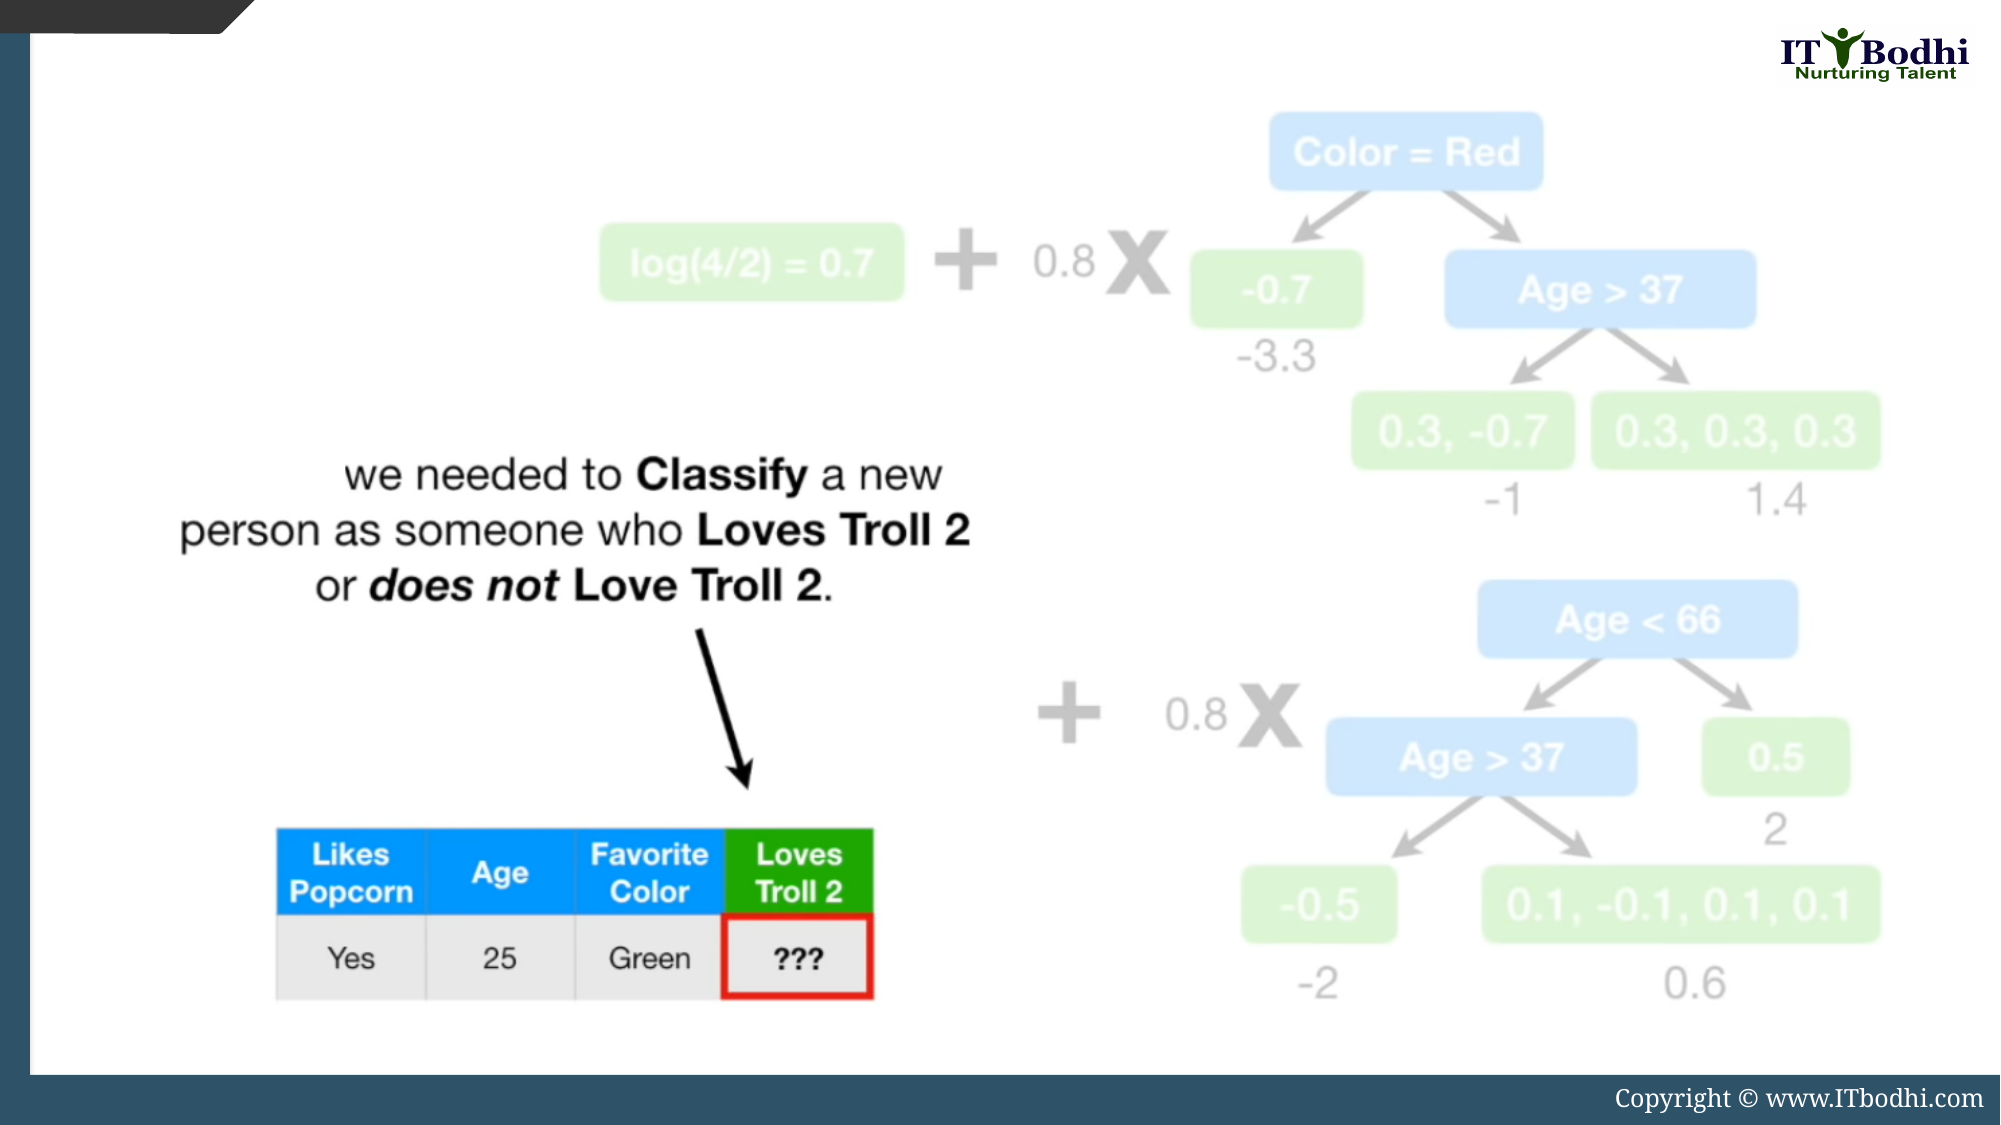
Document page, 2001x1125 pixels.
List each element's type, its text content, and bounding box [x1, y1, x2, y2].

picture [137, 89, 1911, 1046]
picture [1774, 24, 1976, 88]
text_box Copyright © www.ITbodhi.com [24, 1074, 2000, 1125]
